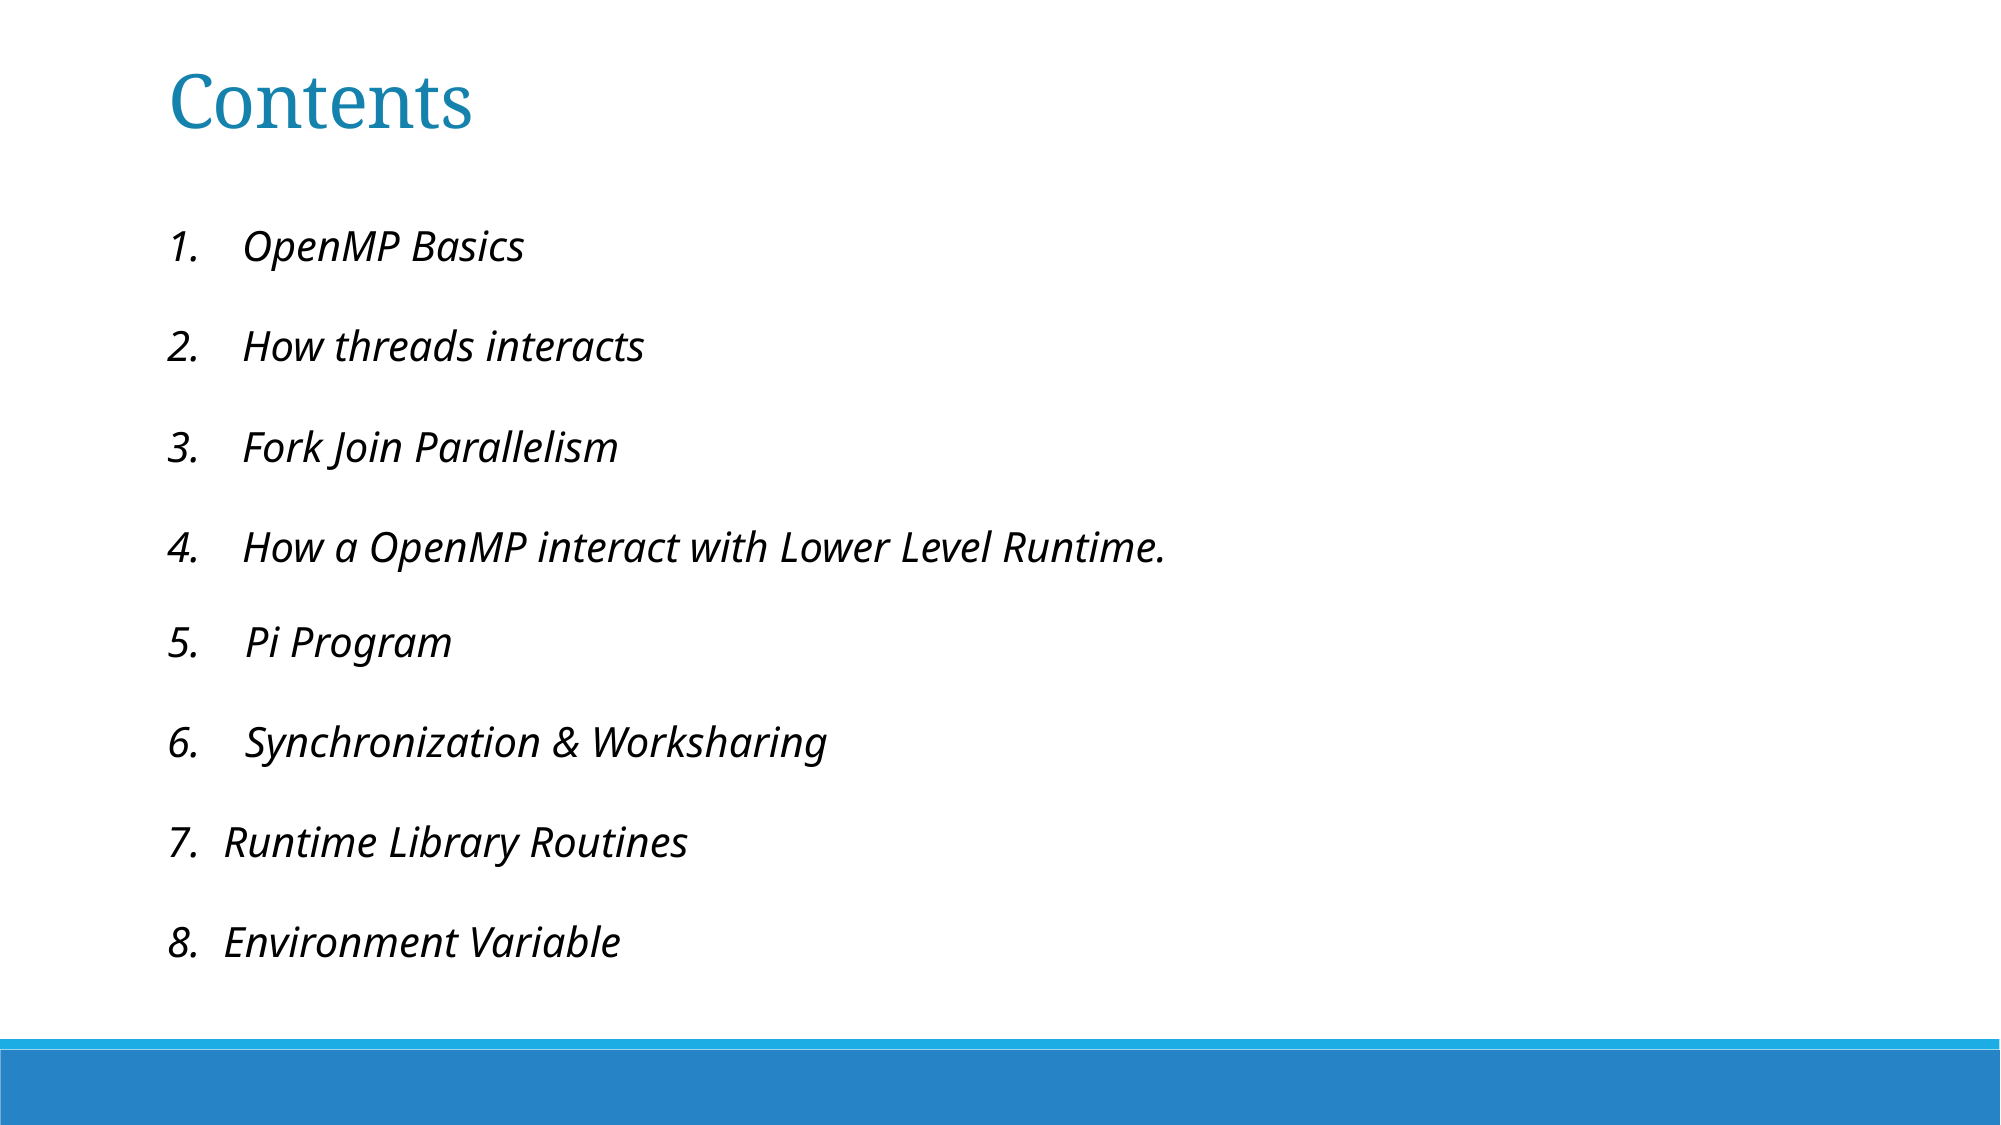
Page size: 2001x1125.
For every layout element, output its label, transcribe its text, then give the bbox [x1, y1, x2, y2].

text_box Contents [153, 46, 940, 152]
text_box OpenMP Basics How threads interacts Fork Join Parallelism How a OpenMP interact with Lower Level Runtime. Pi Program Synchronization & Worksharing Runtime Library Routines Environment Variable [152, 162, 1727, 1018]
